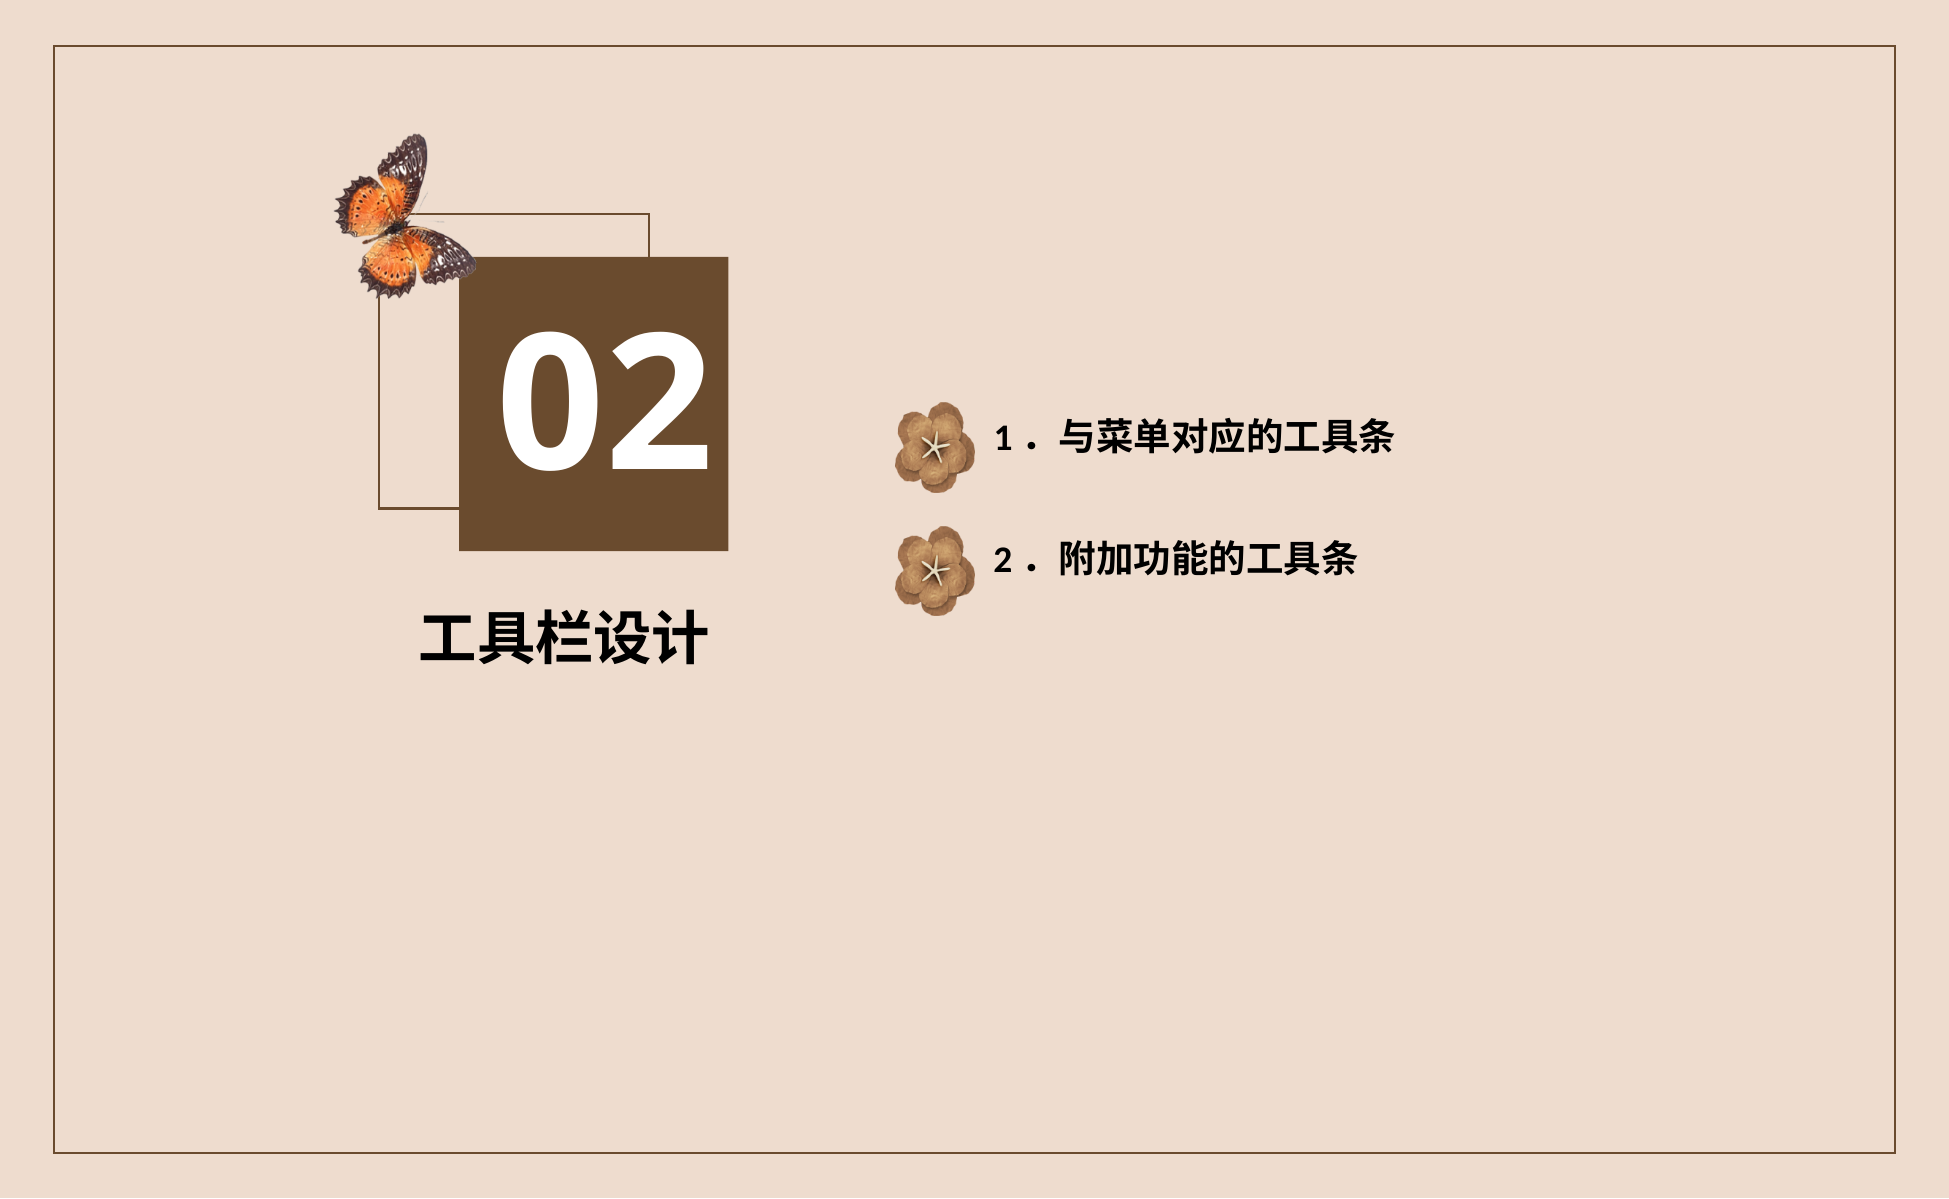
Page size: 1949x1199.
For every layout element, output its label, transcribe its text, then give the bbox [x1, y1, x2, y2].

text_box 1．与菜单对应的工具条 [975, 402, 1649, 467]
text_box [458, 510, 729, 552]
text_box [53, 45, 1896, 1154]
picture [895, 402, 975, 493]
text_box [378, 304, 482, 510]
picture [895, 526, 975, 616]
text_box 02 [482, 272, 729, 515]
text_box [650, 256, 729, 272]
text_box 2．附加功能的工具条 [974, 525, 1509, 590]
text_box 工具栏设计 [404, 594, 746, 679]
picture [330, 120, 485, 304]
text_box [485, 213, 650, 272]
